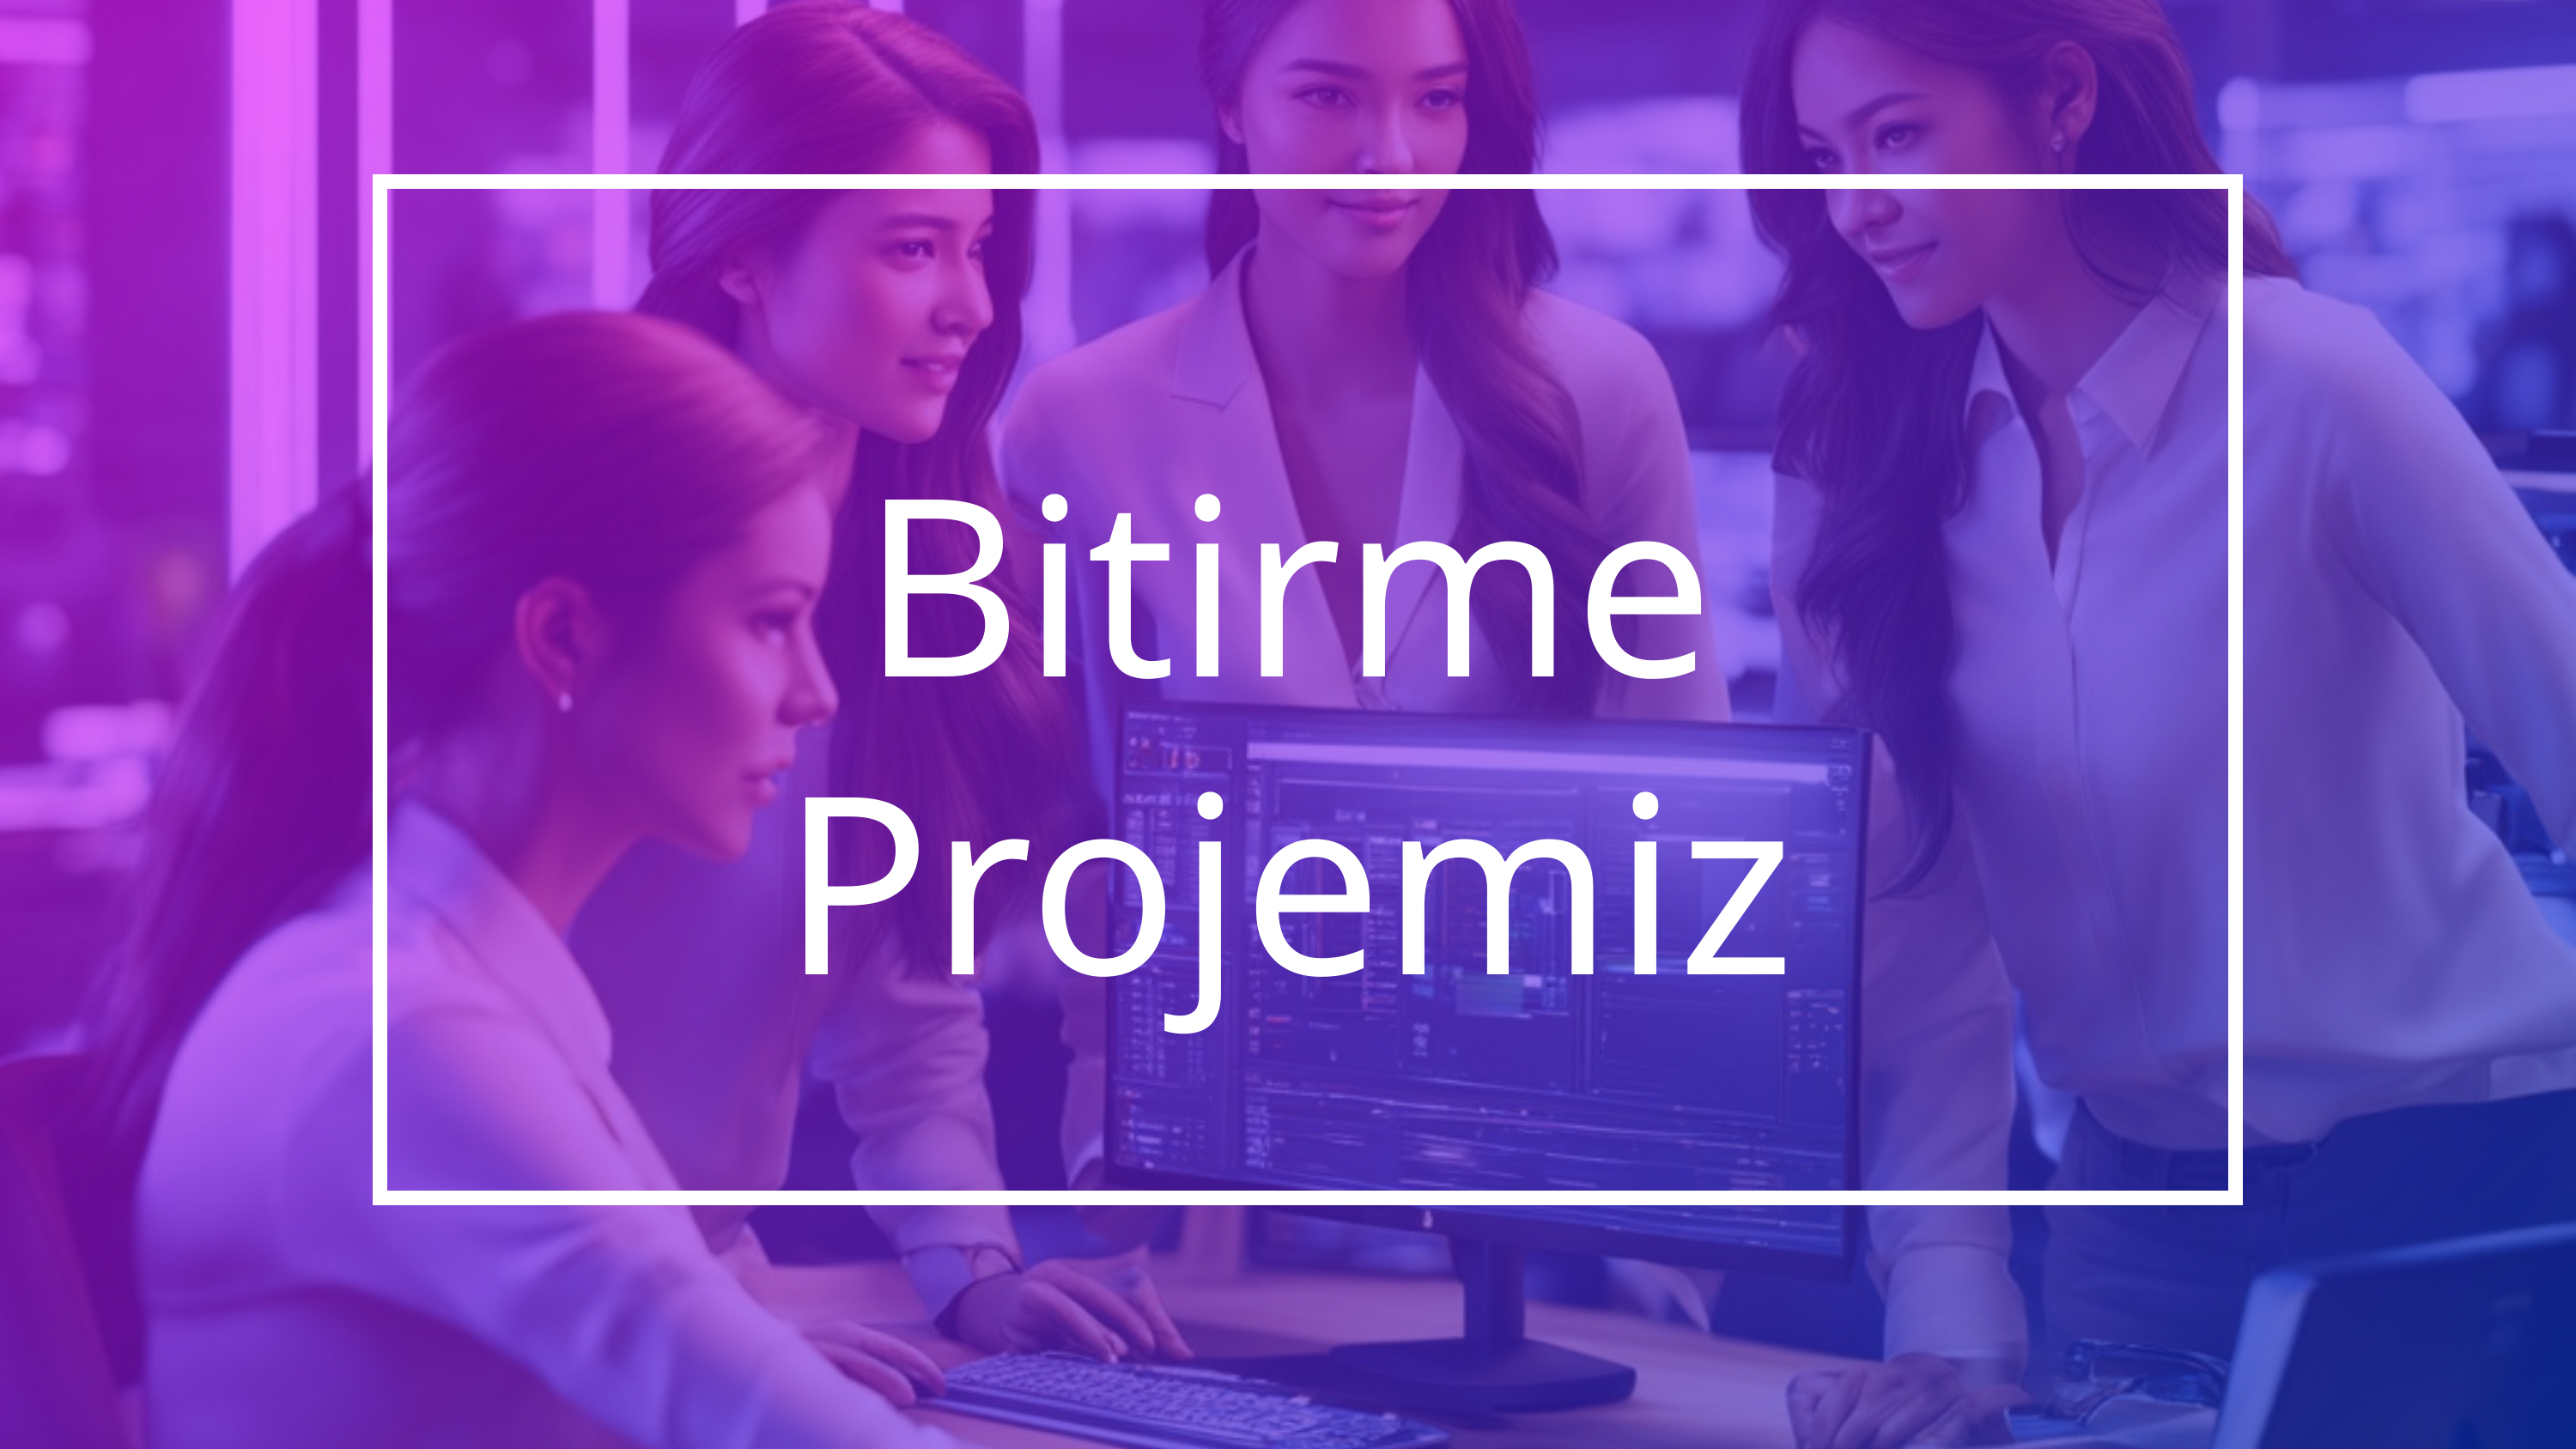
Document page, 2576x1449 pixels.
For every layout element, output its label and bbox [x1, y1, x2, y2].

text_box [0, 0, 2576, 1449]
text_box [380, 181, 2236, 1198]
